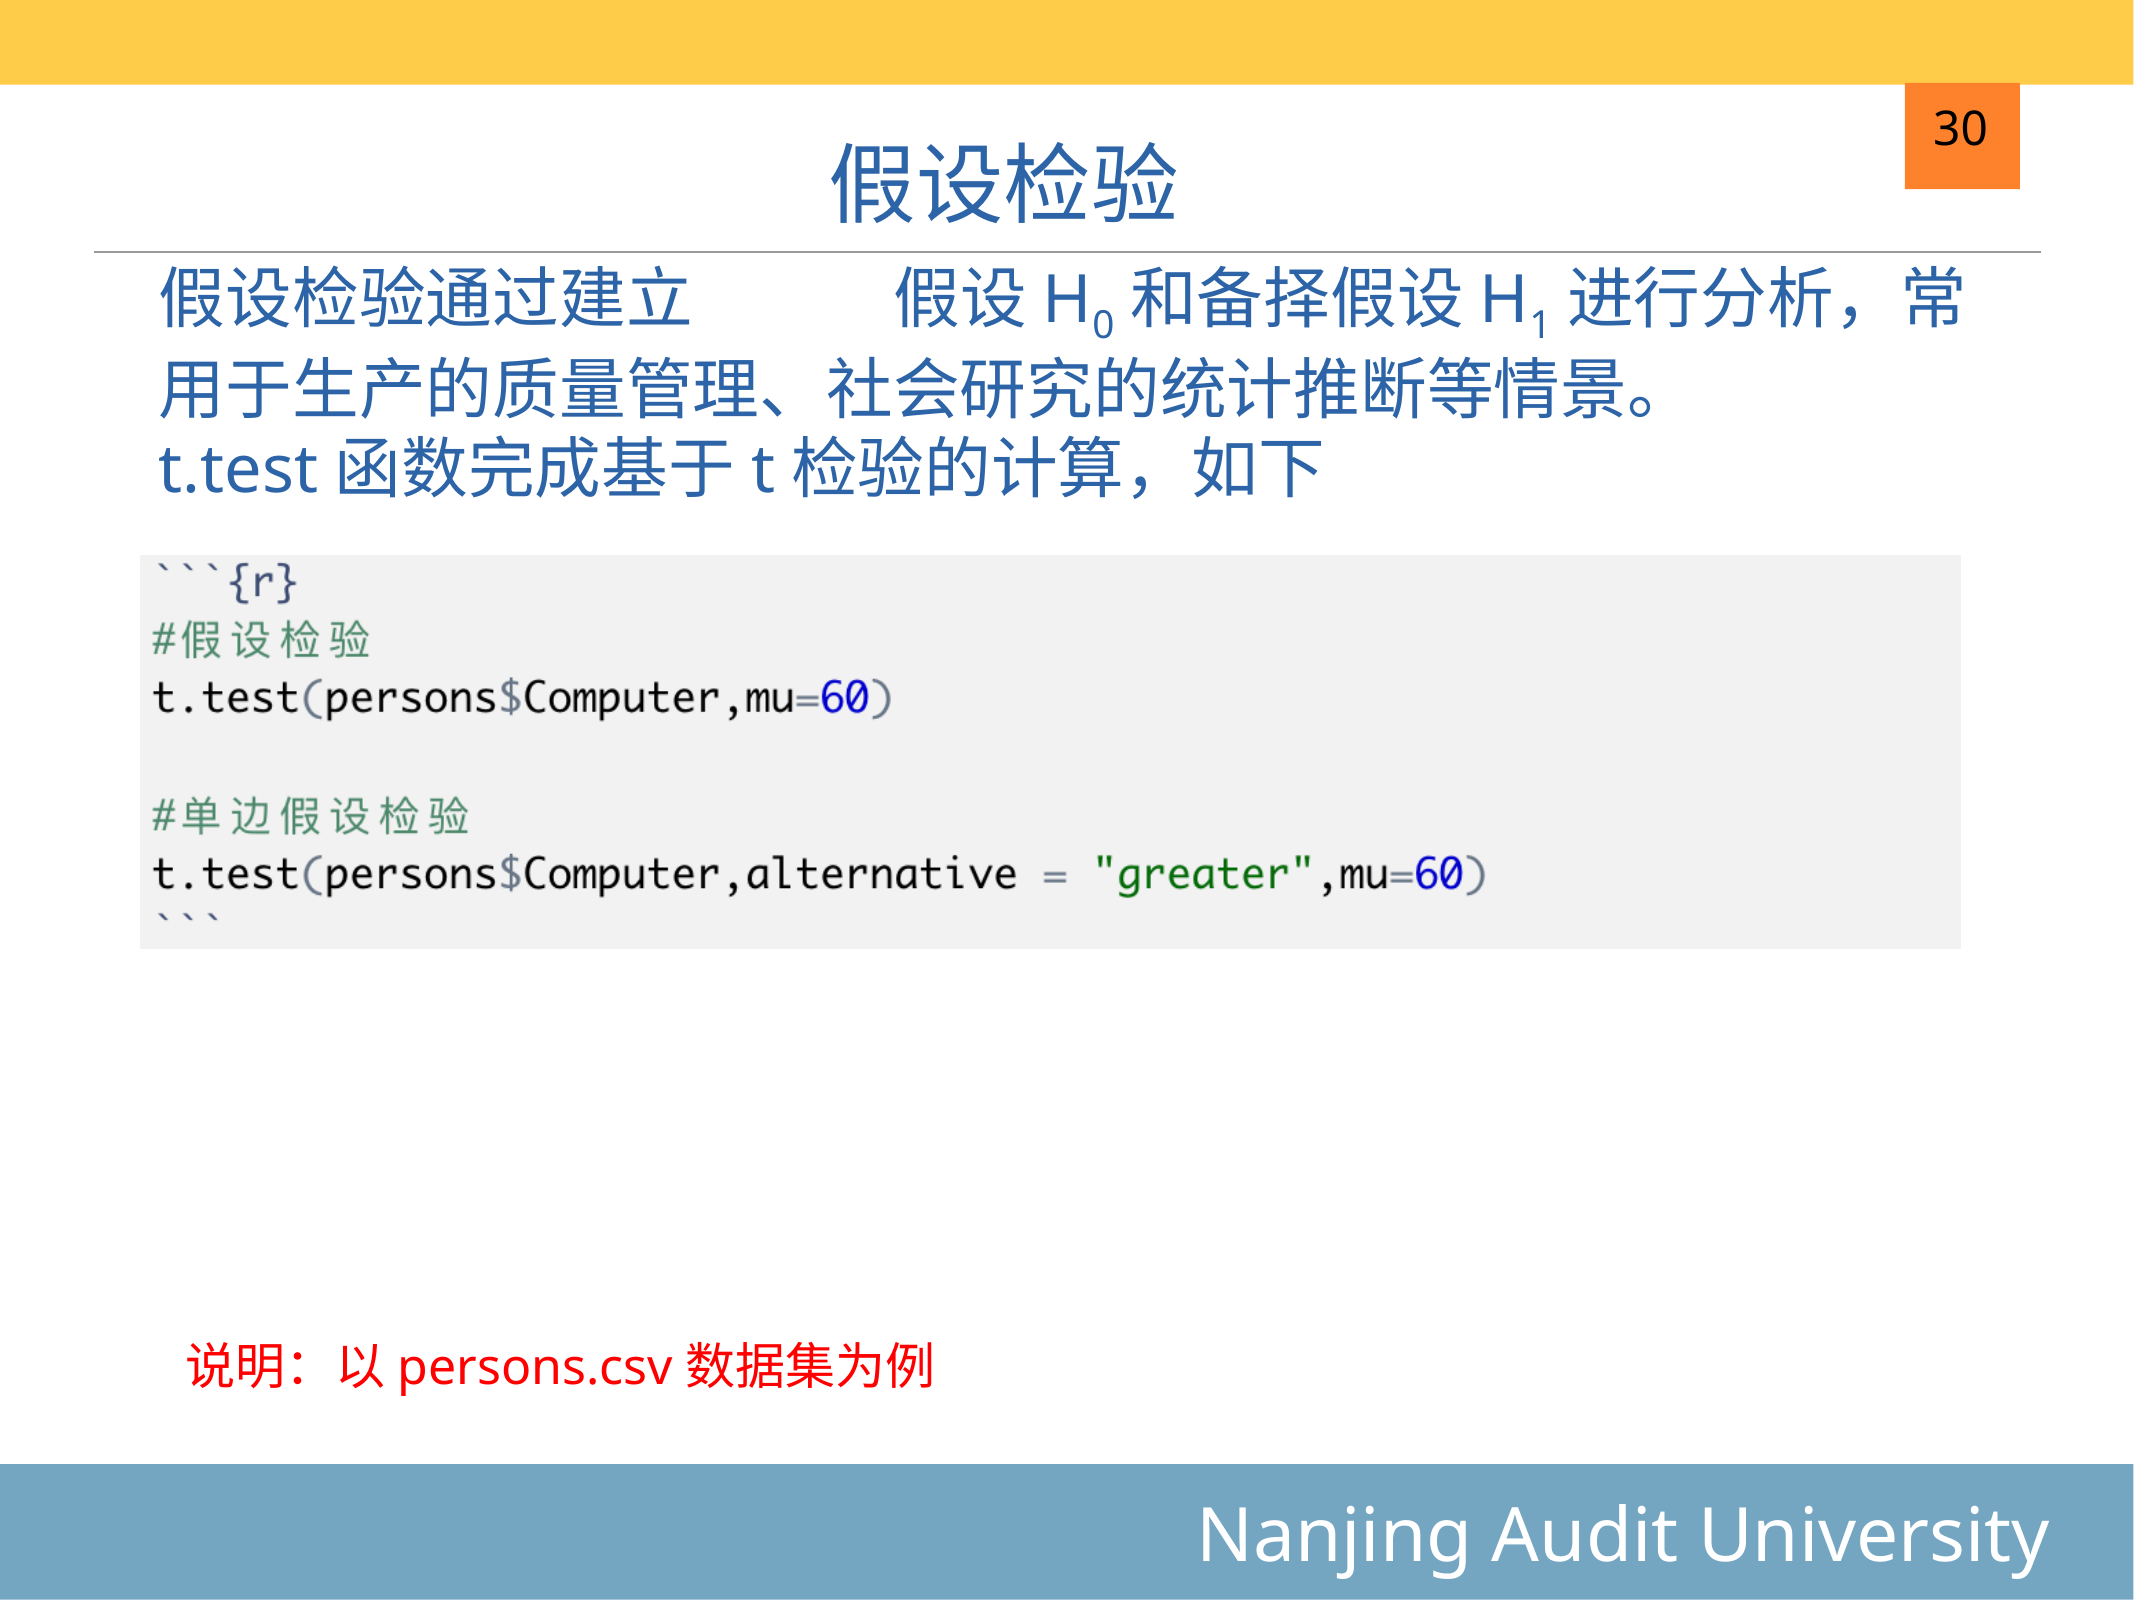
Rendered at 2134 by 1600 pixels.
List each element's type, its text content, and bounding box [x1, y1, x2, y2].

text_box 假设检验通过建立对立的假设H0和备择假设H1进行分析，常用于生产的质量管理、社会研究的统计推断等情景。 t.test函数完成基于t检验的计算，如下 [150, 247, 1983, 515]
text_box 说明：以persons.csv数据集为例 [177, 1326, 944, 1403]
slide_number 30 [1923, 96, 1997, 172]
title 假设检验 [124, 92, 1884, 244]
picture [139, 555, 1961, 950]
